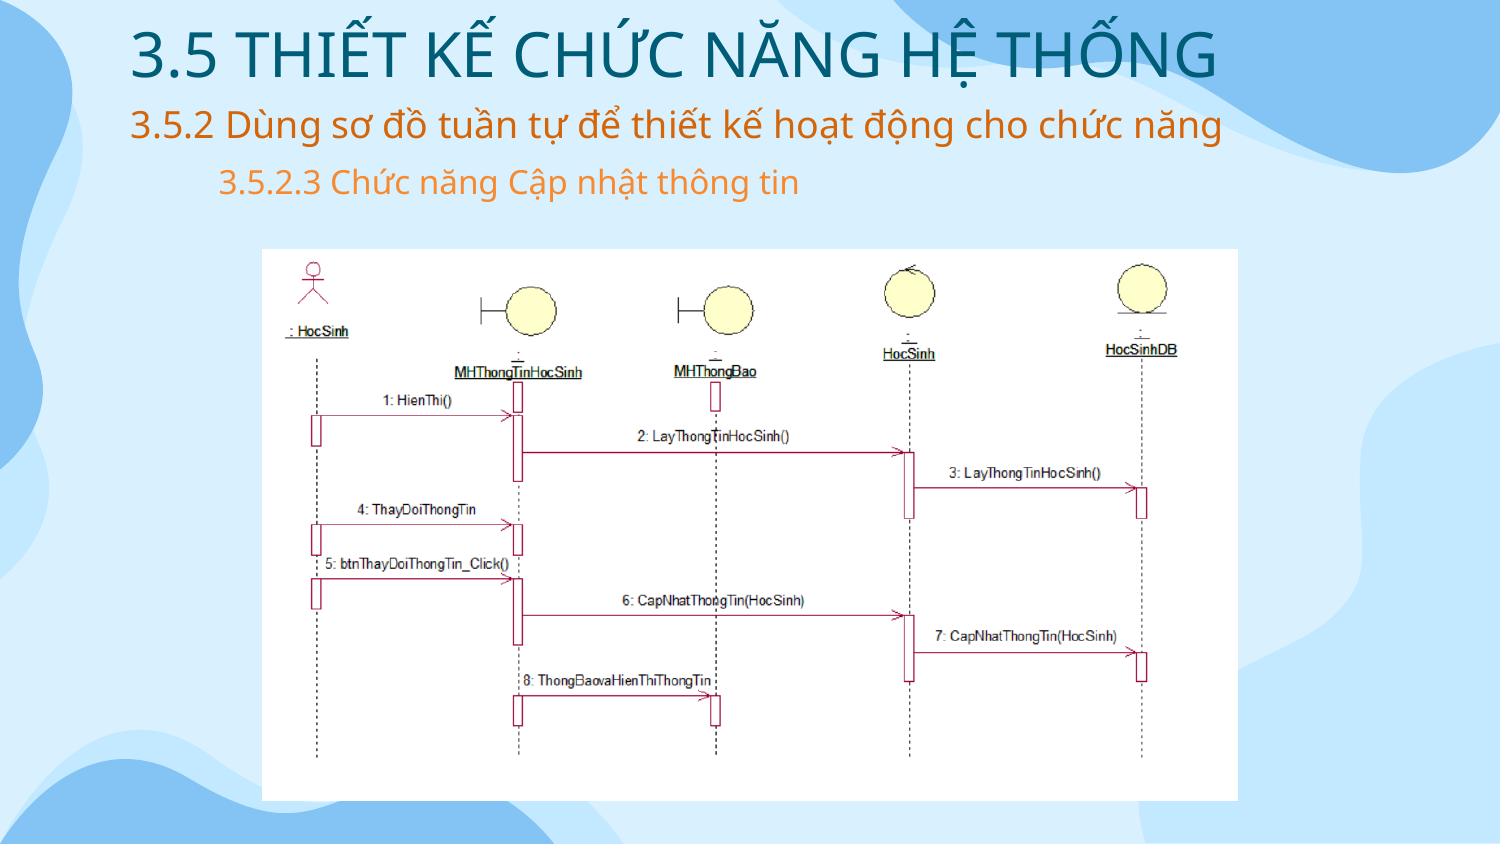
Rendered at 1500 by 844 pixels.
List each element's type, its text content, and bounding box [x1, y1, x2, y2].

text_box 3.5.2.3 Chức năng Cập nhật thông tin [154, 153, 866, 209]
title 3.5 THIẾT KẾ CHỨC NĂNG HỆ THỐNG [36, 0, 1315, 114]
picture [262, 249, 1238, 802]
text_box 3.5.2 Dùng sơ đồ tuần tự để thiết kế hoạt động cho chức năng [116, 85, 1425, 182]
